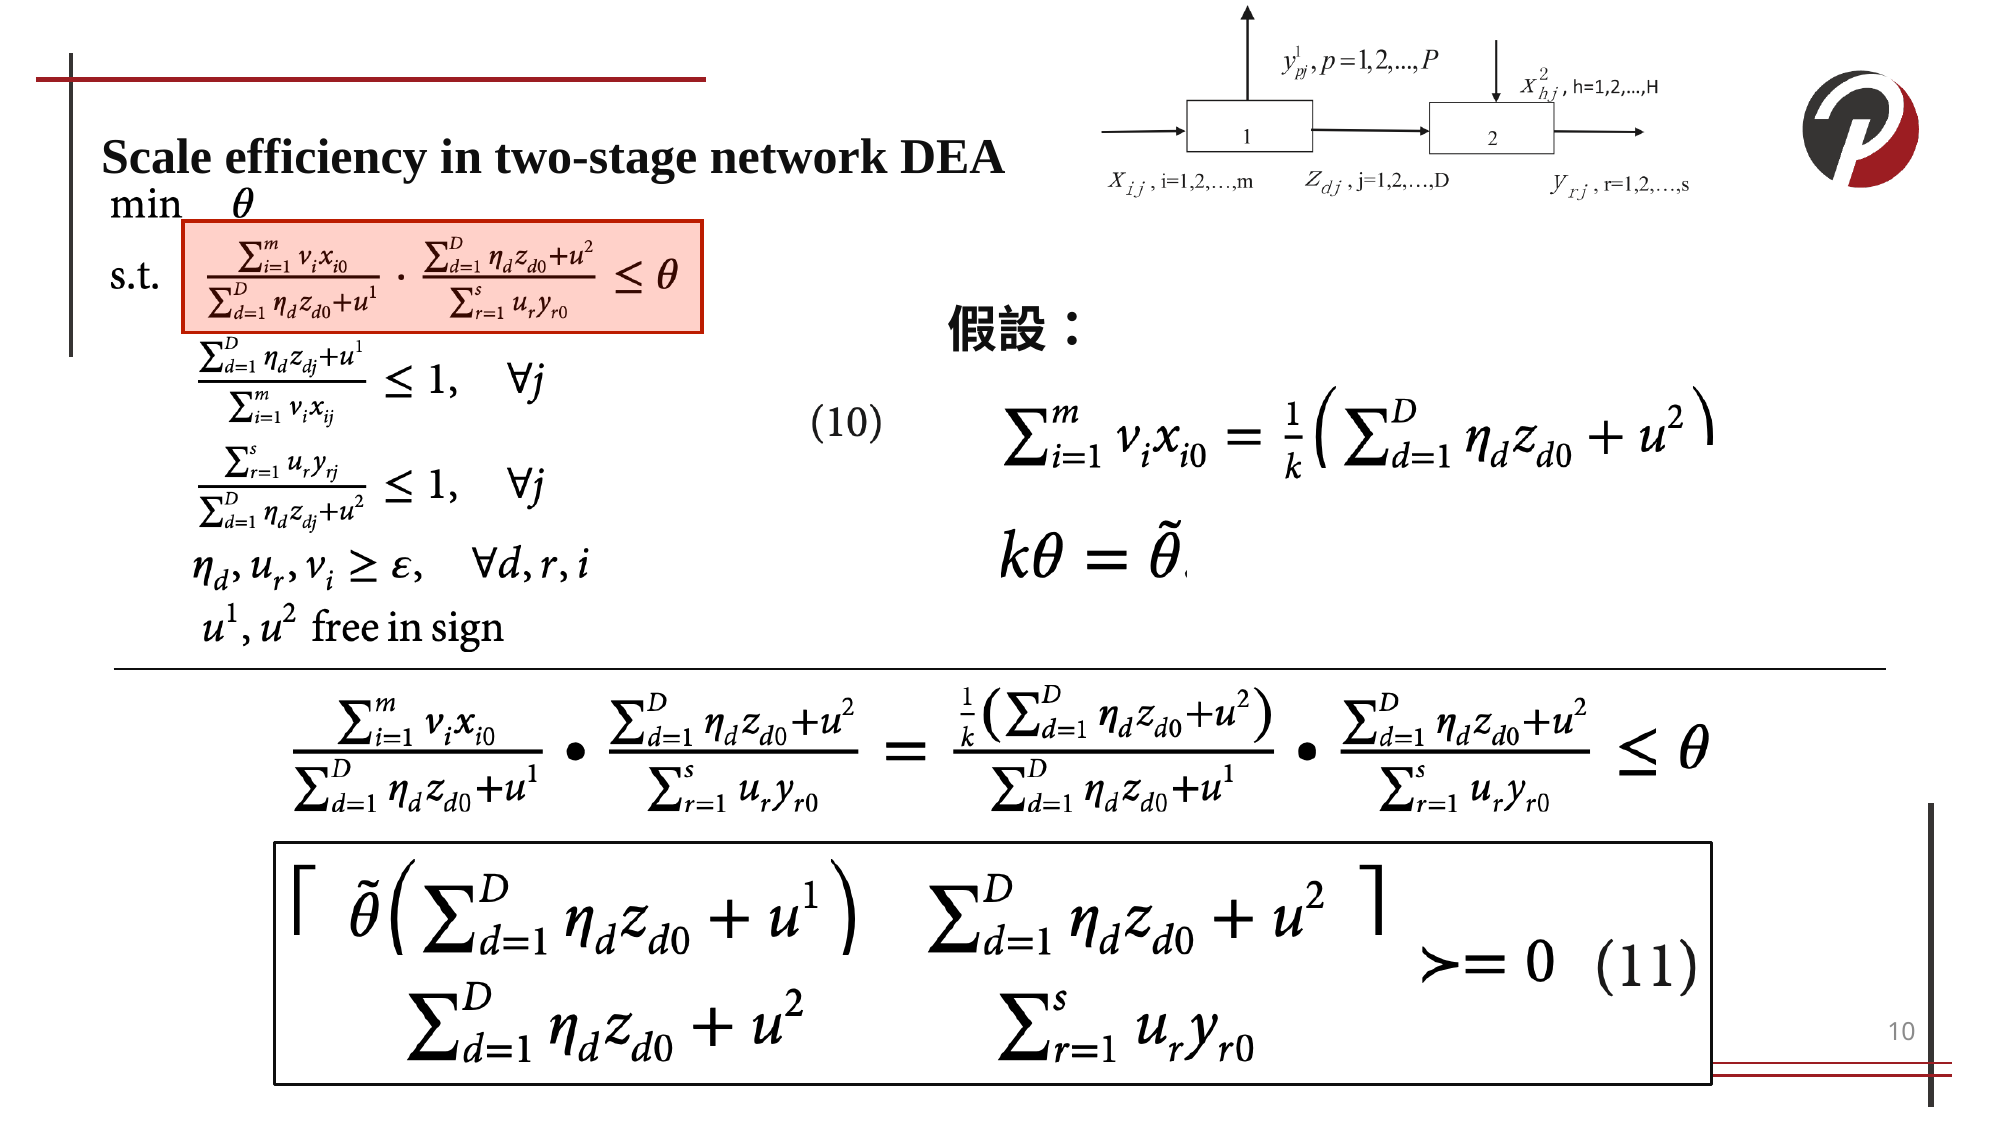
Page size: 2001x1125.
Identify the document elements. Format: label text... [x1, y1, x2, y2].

slide_number 10 [1713, 1002, 1931, 1063]
picture [1772, 55, 1931, 200]
picture [77, 163, 911, 669]
picture [969, 382, 1741, 595]
text_box Scale efficiency in two-stage network DEA [86, 86, 1031, 192]
picture [275, 844, 1711, 1084]
picture [270, 680, 1730, 820]
text_box 假設： [932, 289, 1113, 365]
picture [1077, 0, 1711, 209]
